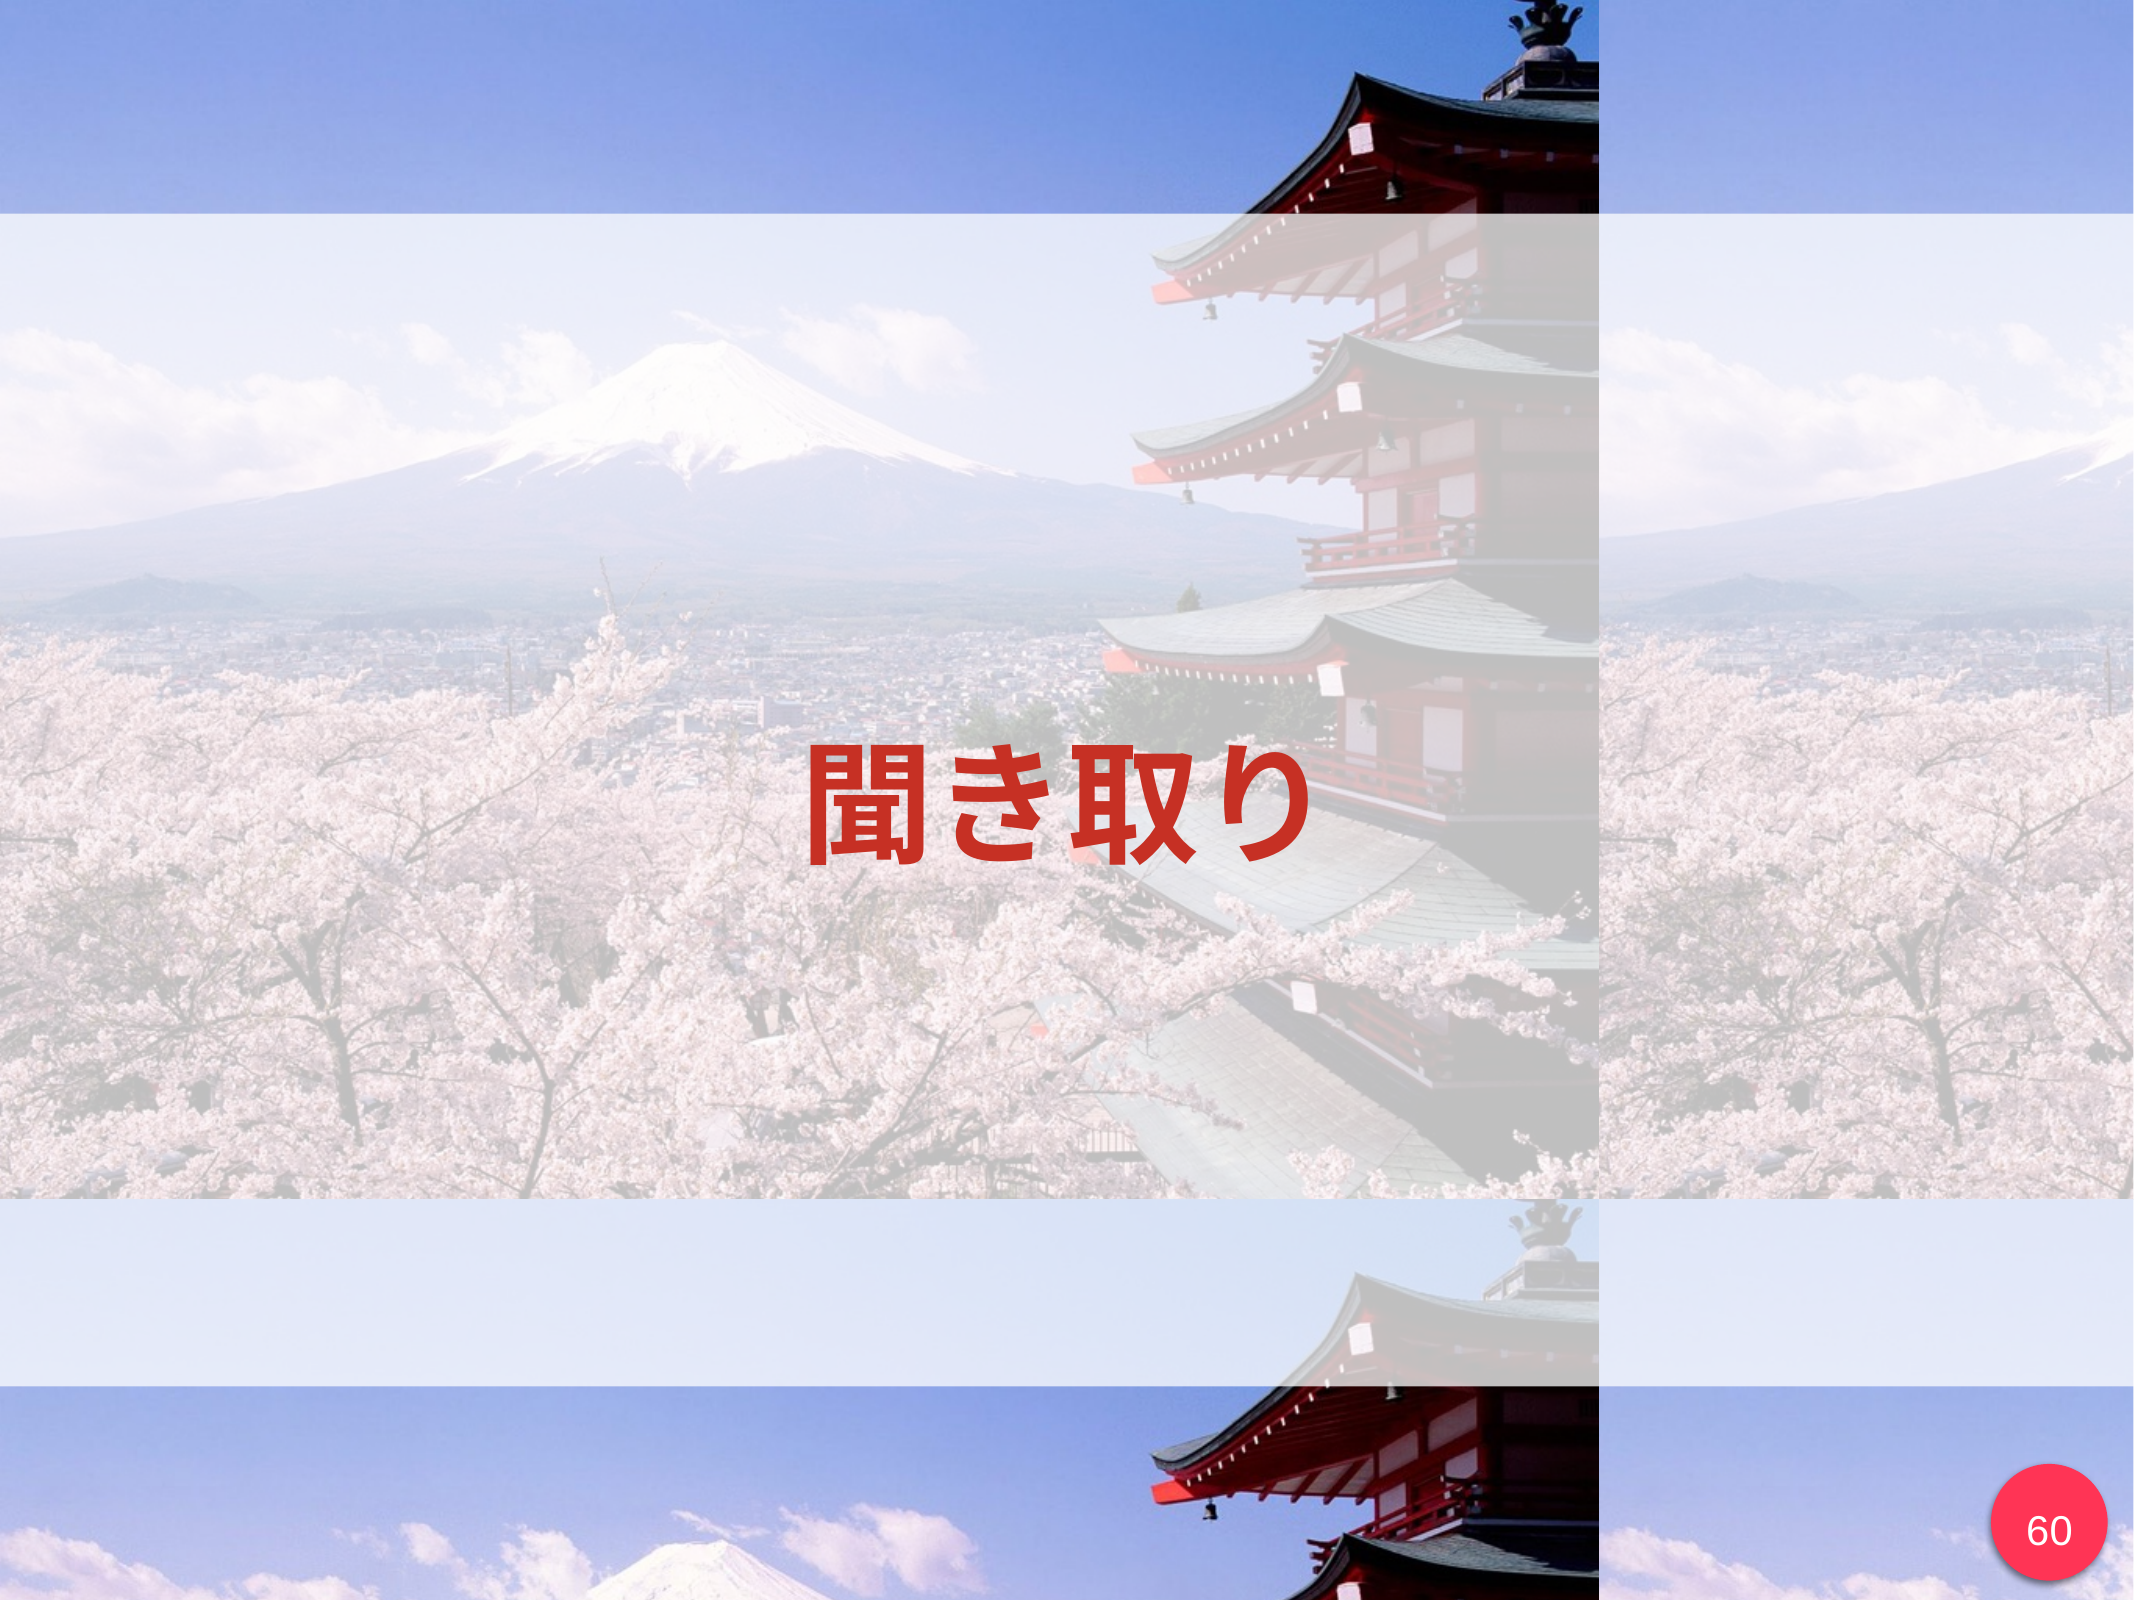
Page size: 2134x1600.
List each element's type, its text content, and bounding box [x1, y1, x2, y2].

title 聞き取り [208, 529, 1925, 1071]
slide_number 60 [2012, 1495, 2087, 1554]
picture [0, 1387, 2134, 1600]
picture [0, 0, 2134, 213]
